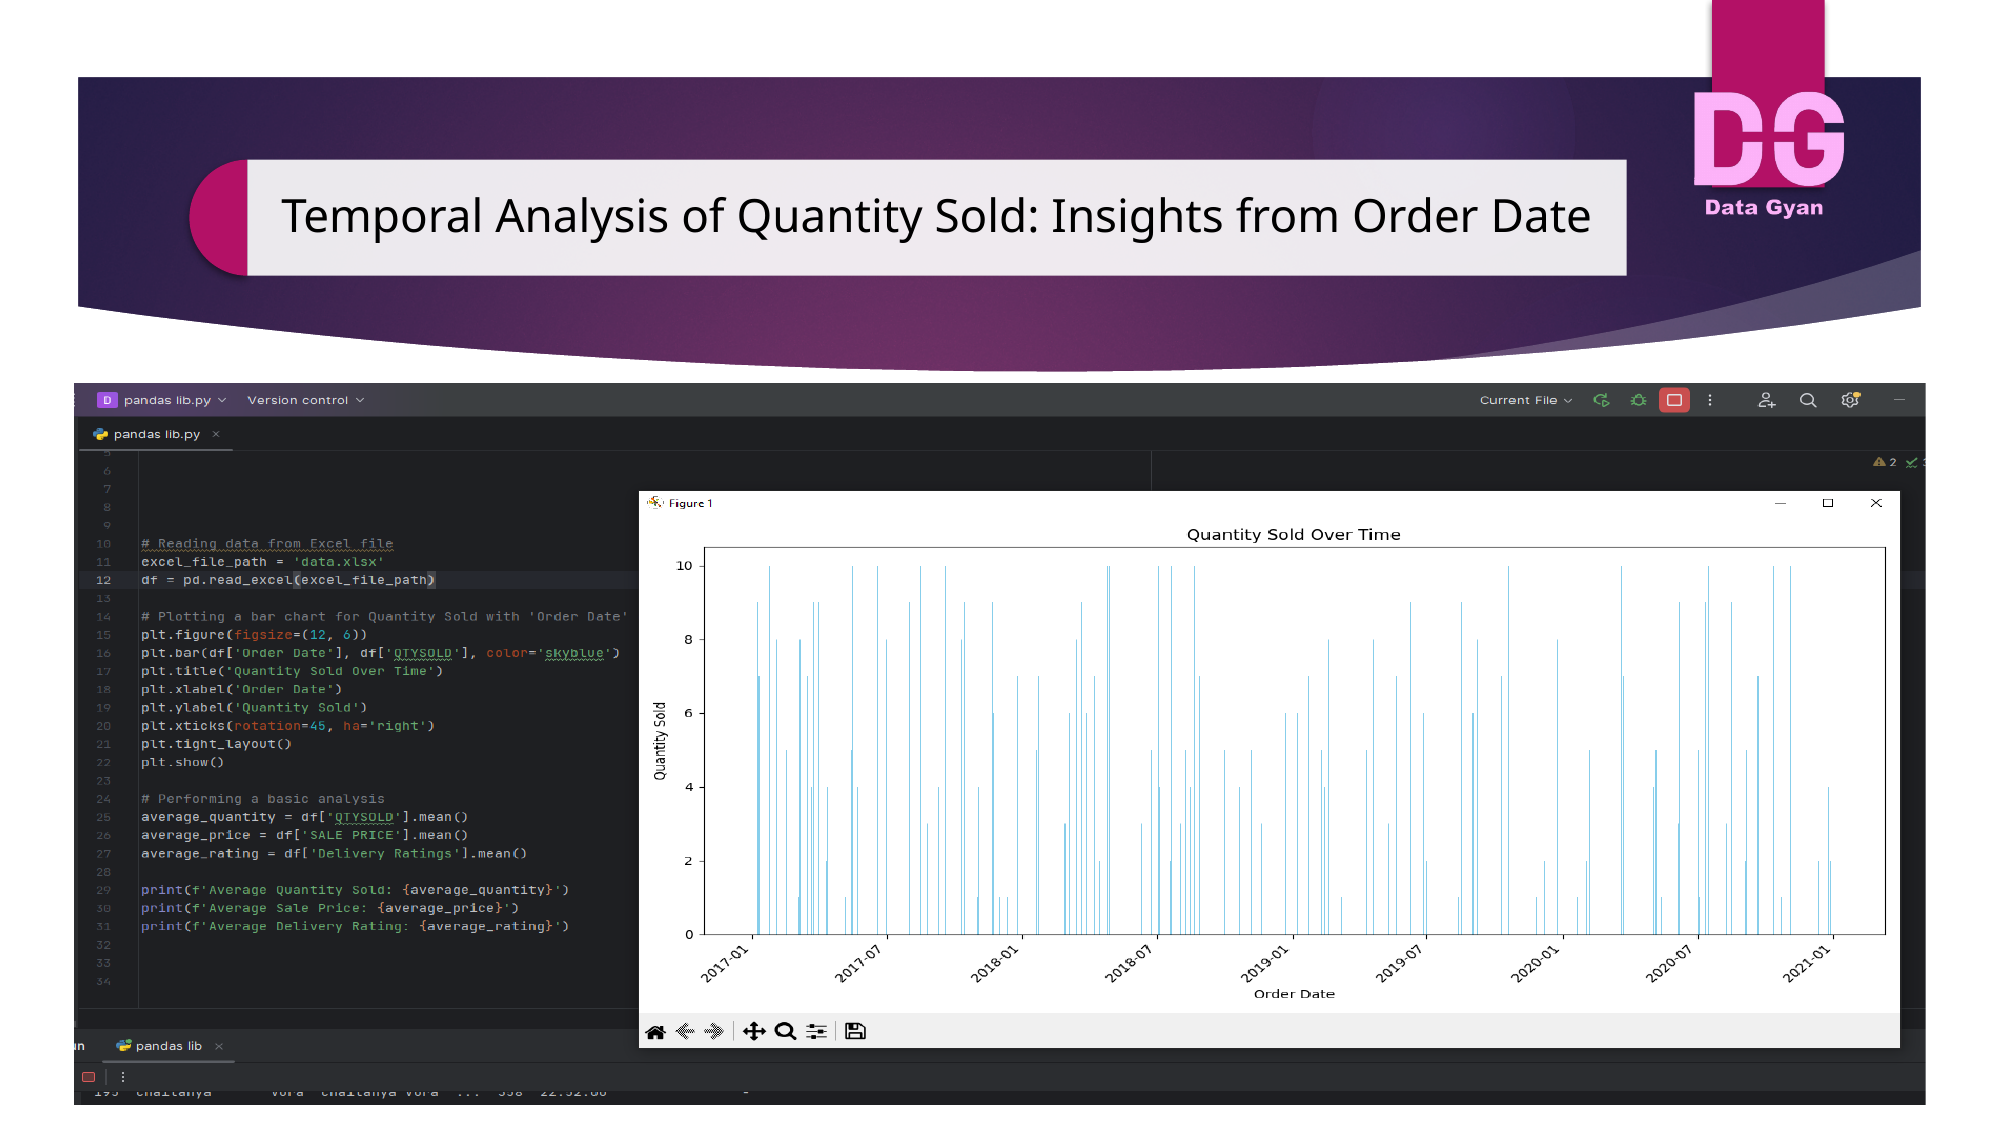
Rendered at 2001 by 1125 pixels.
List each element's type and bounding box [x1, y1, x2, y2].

text_box [189, 159, 1627, 276]
list [73, 383, 1926, 1106]
